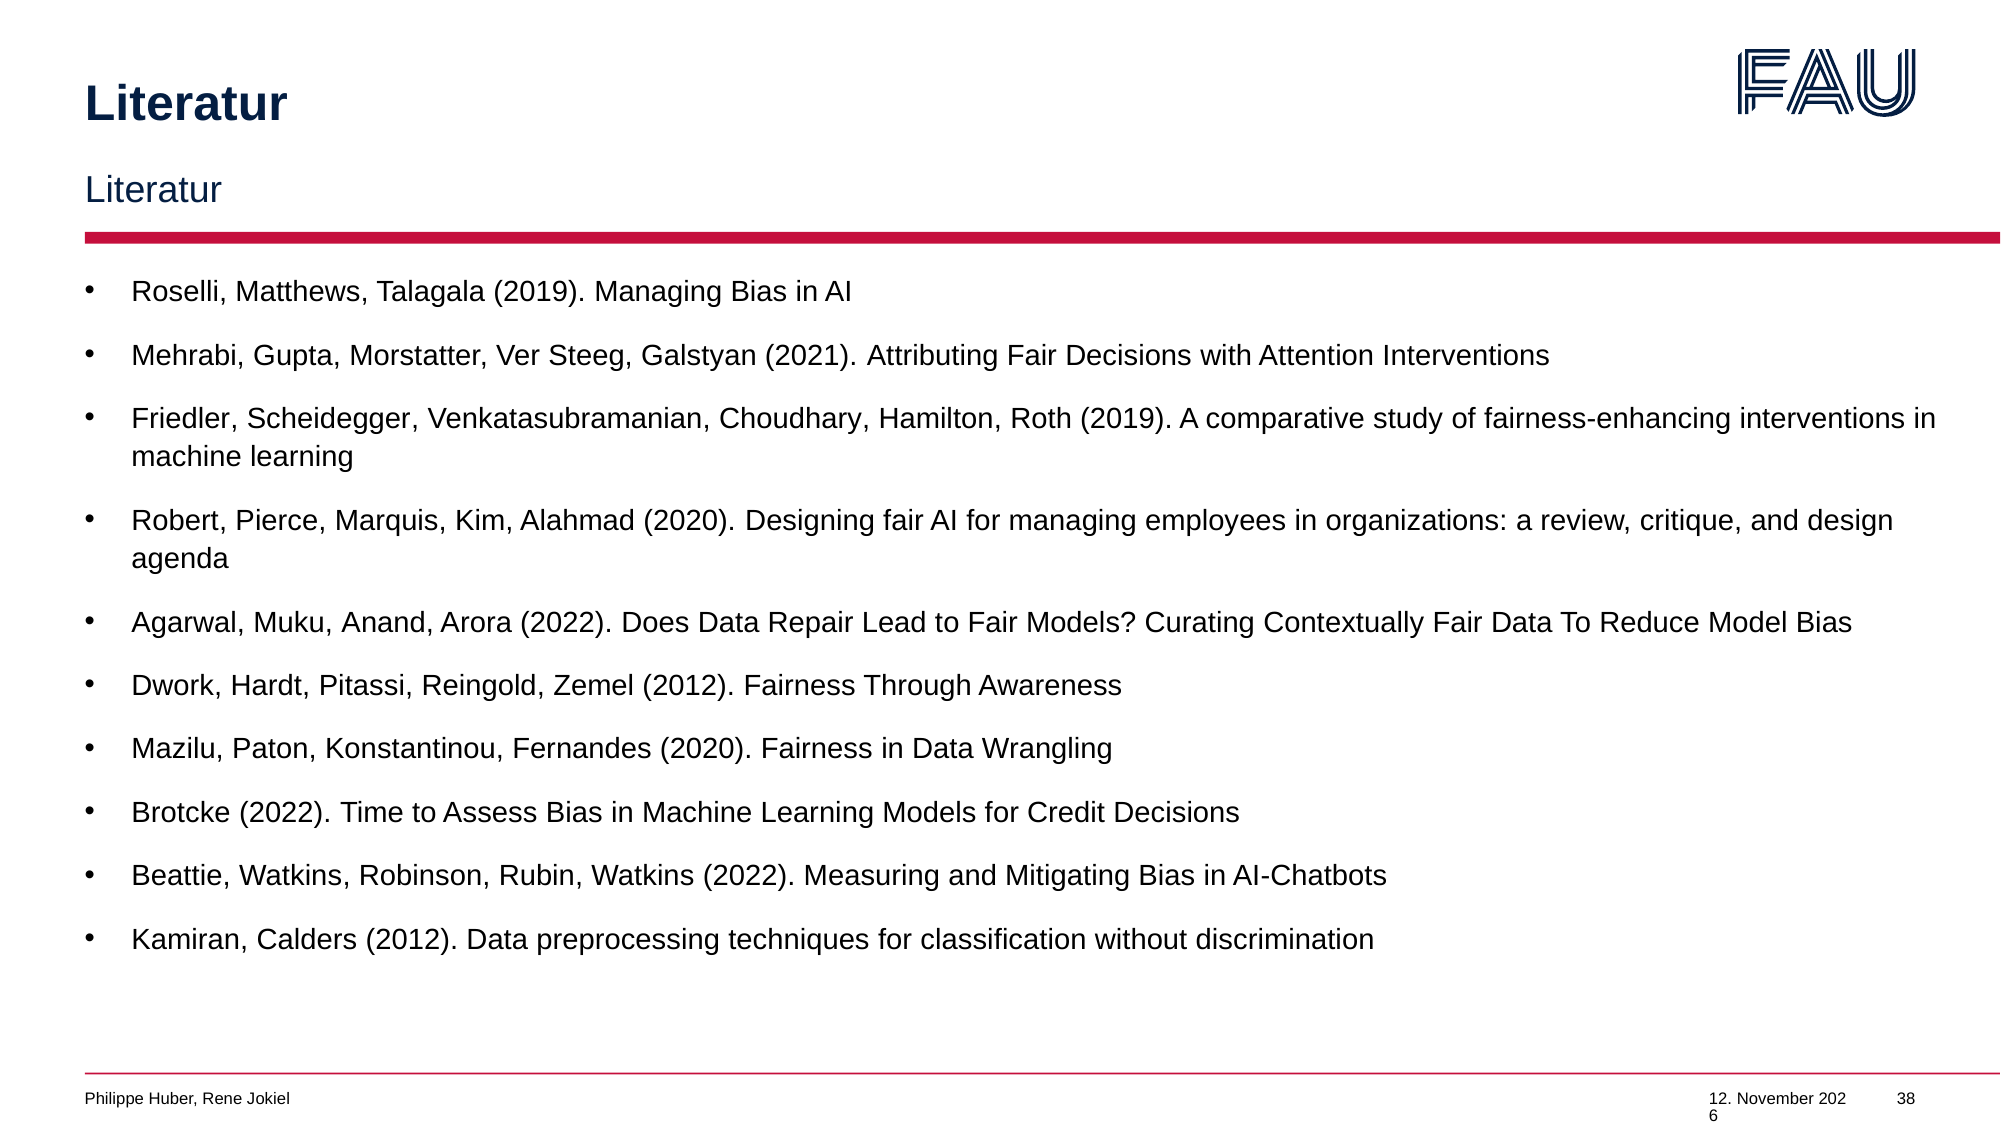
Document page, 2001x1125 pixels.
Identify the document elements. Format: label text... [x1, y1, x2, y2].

list Literatur [85, 161, 1656, 209]
text_box Roselli, Matthews, Talagala (2019). Managing Bias in AI Mehrabi, Gupta, Morstatter, Ver Steeg, Galstyan (2021). Attributing Fair Decisions with Attention Interventions Friedler, Scheidegger, Venkatasubramanian, Choudhary, Hamilton, Roth (2019). A comparative study of fairness-enhancing interventions in machine learning Robert, Pierce, Marquis, Kim, Alahmad (2020). Designing fair AI for managing employees in organizations: a review, critique, and design agenda Agarwal, Muku, Anand, Arora (2022). Does Data Repair Lead to Fair Models? Curating Contextually Fair Data To Reduce Model Bias Dwork, Hardt, Pitassi, Reingold, Zemel (2012). Fairness Through Awareness Mazilu, Paton, Konstantinou, Fernandes (2020). Fairness in Data Wrangling Brotcke (2022). Time to Assess Bias in Machine Learning Models for Credit Decisions Beattie, Watkins, Robinson, Rubin, Watkins (2022). Measuring and Mitigating Bias in AI-Chatbots Kamiran, Calders (2012). Data preprocessing techniques for classification without discrimination [84, 268, 1972, 1093]
slide_number 38 [1883, 1093, 1916, 1109]
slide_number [1708, 1093, 1849, 1109]
title Literatur [85, 49, 1656, 159]
footer Philippe Huber, Rene Jokiel [84, 1093, 1656, 1109]
